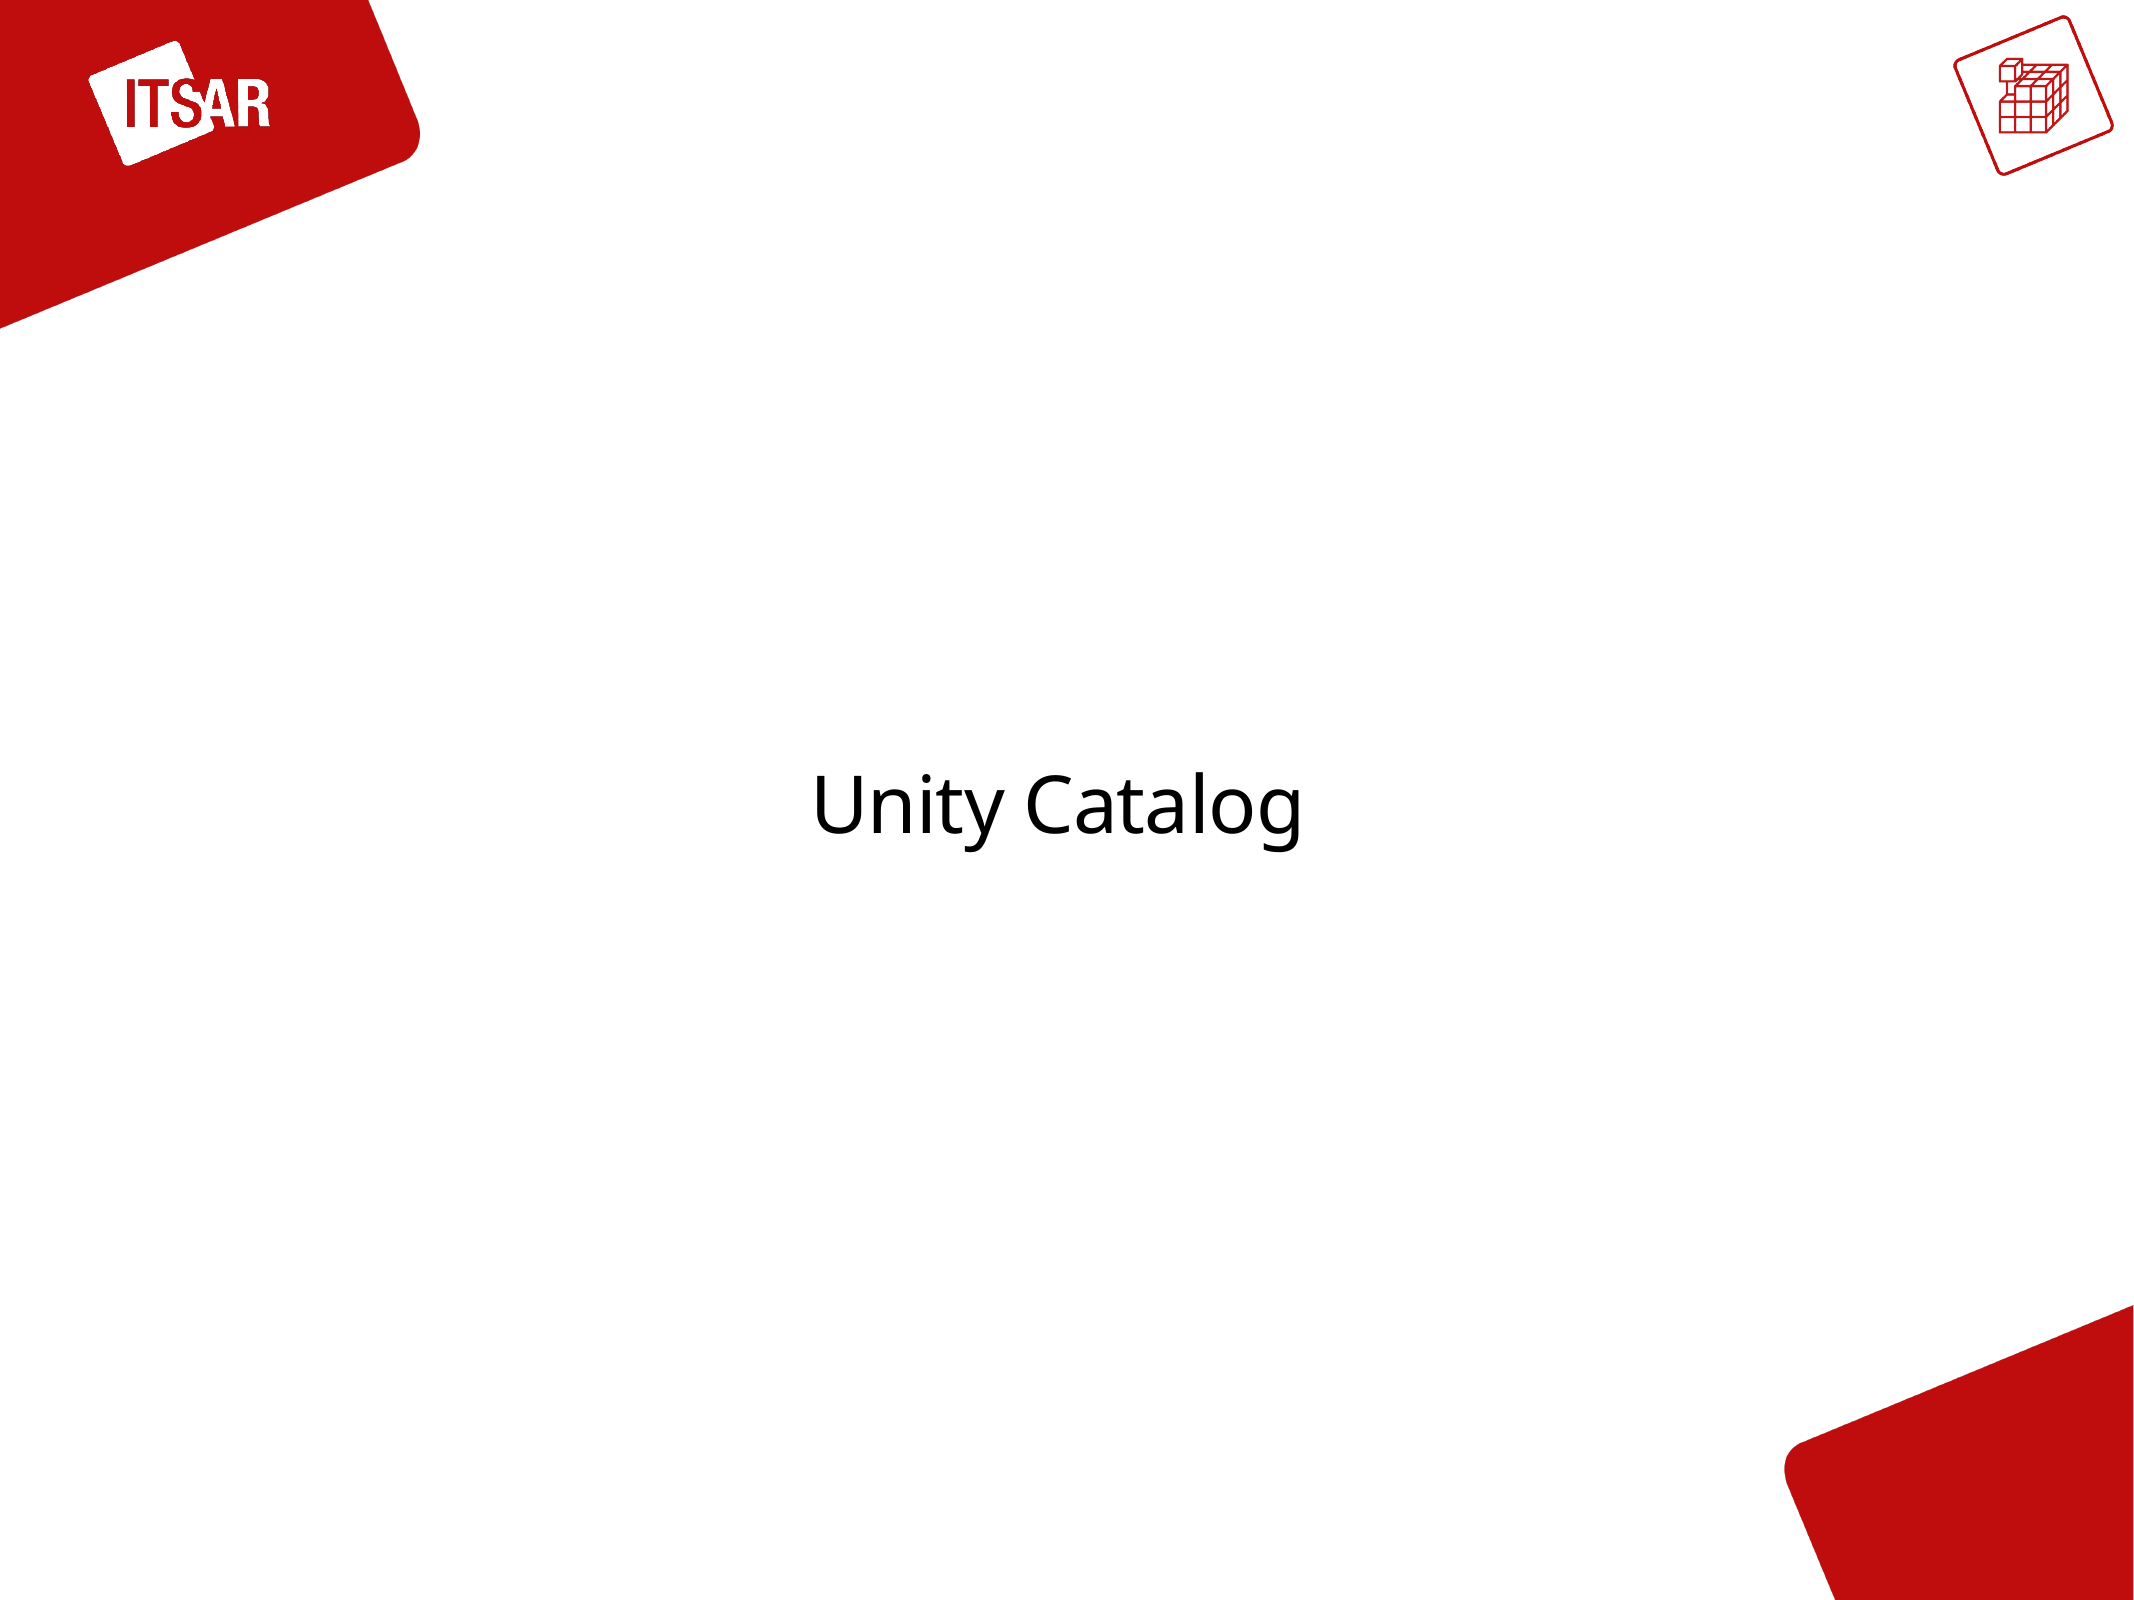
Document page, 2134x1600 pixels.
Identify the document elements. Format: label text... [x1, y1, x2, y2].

picture [0, 0, 427, 370]
picture [1953, 15, 2114, 176]
picture [1777, 1230, 2134, 1600]
title Unity Catalog [808, 665, 1326, 935]
